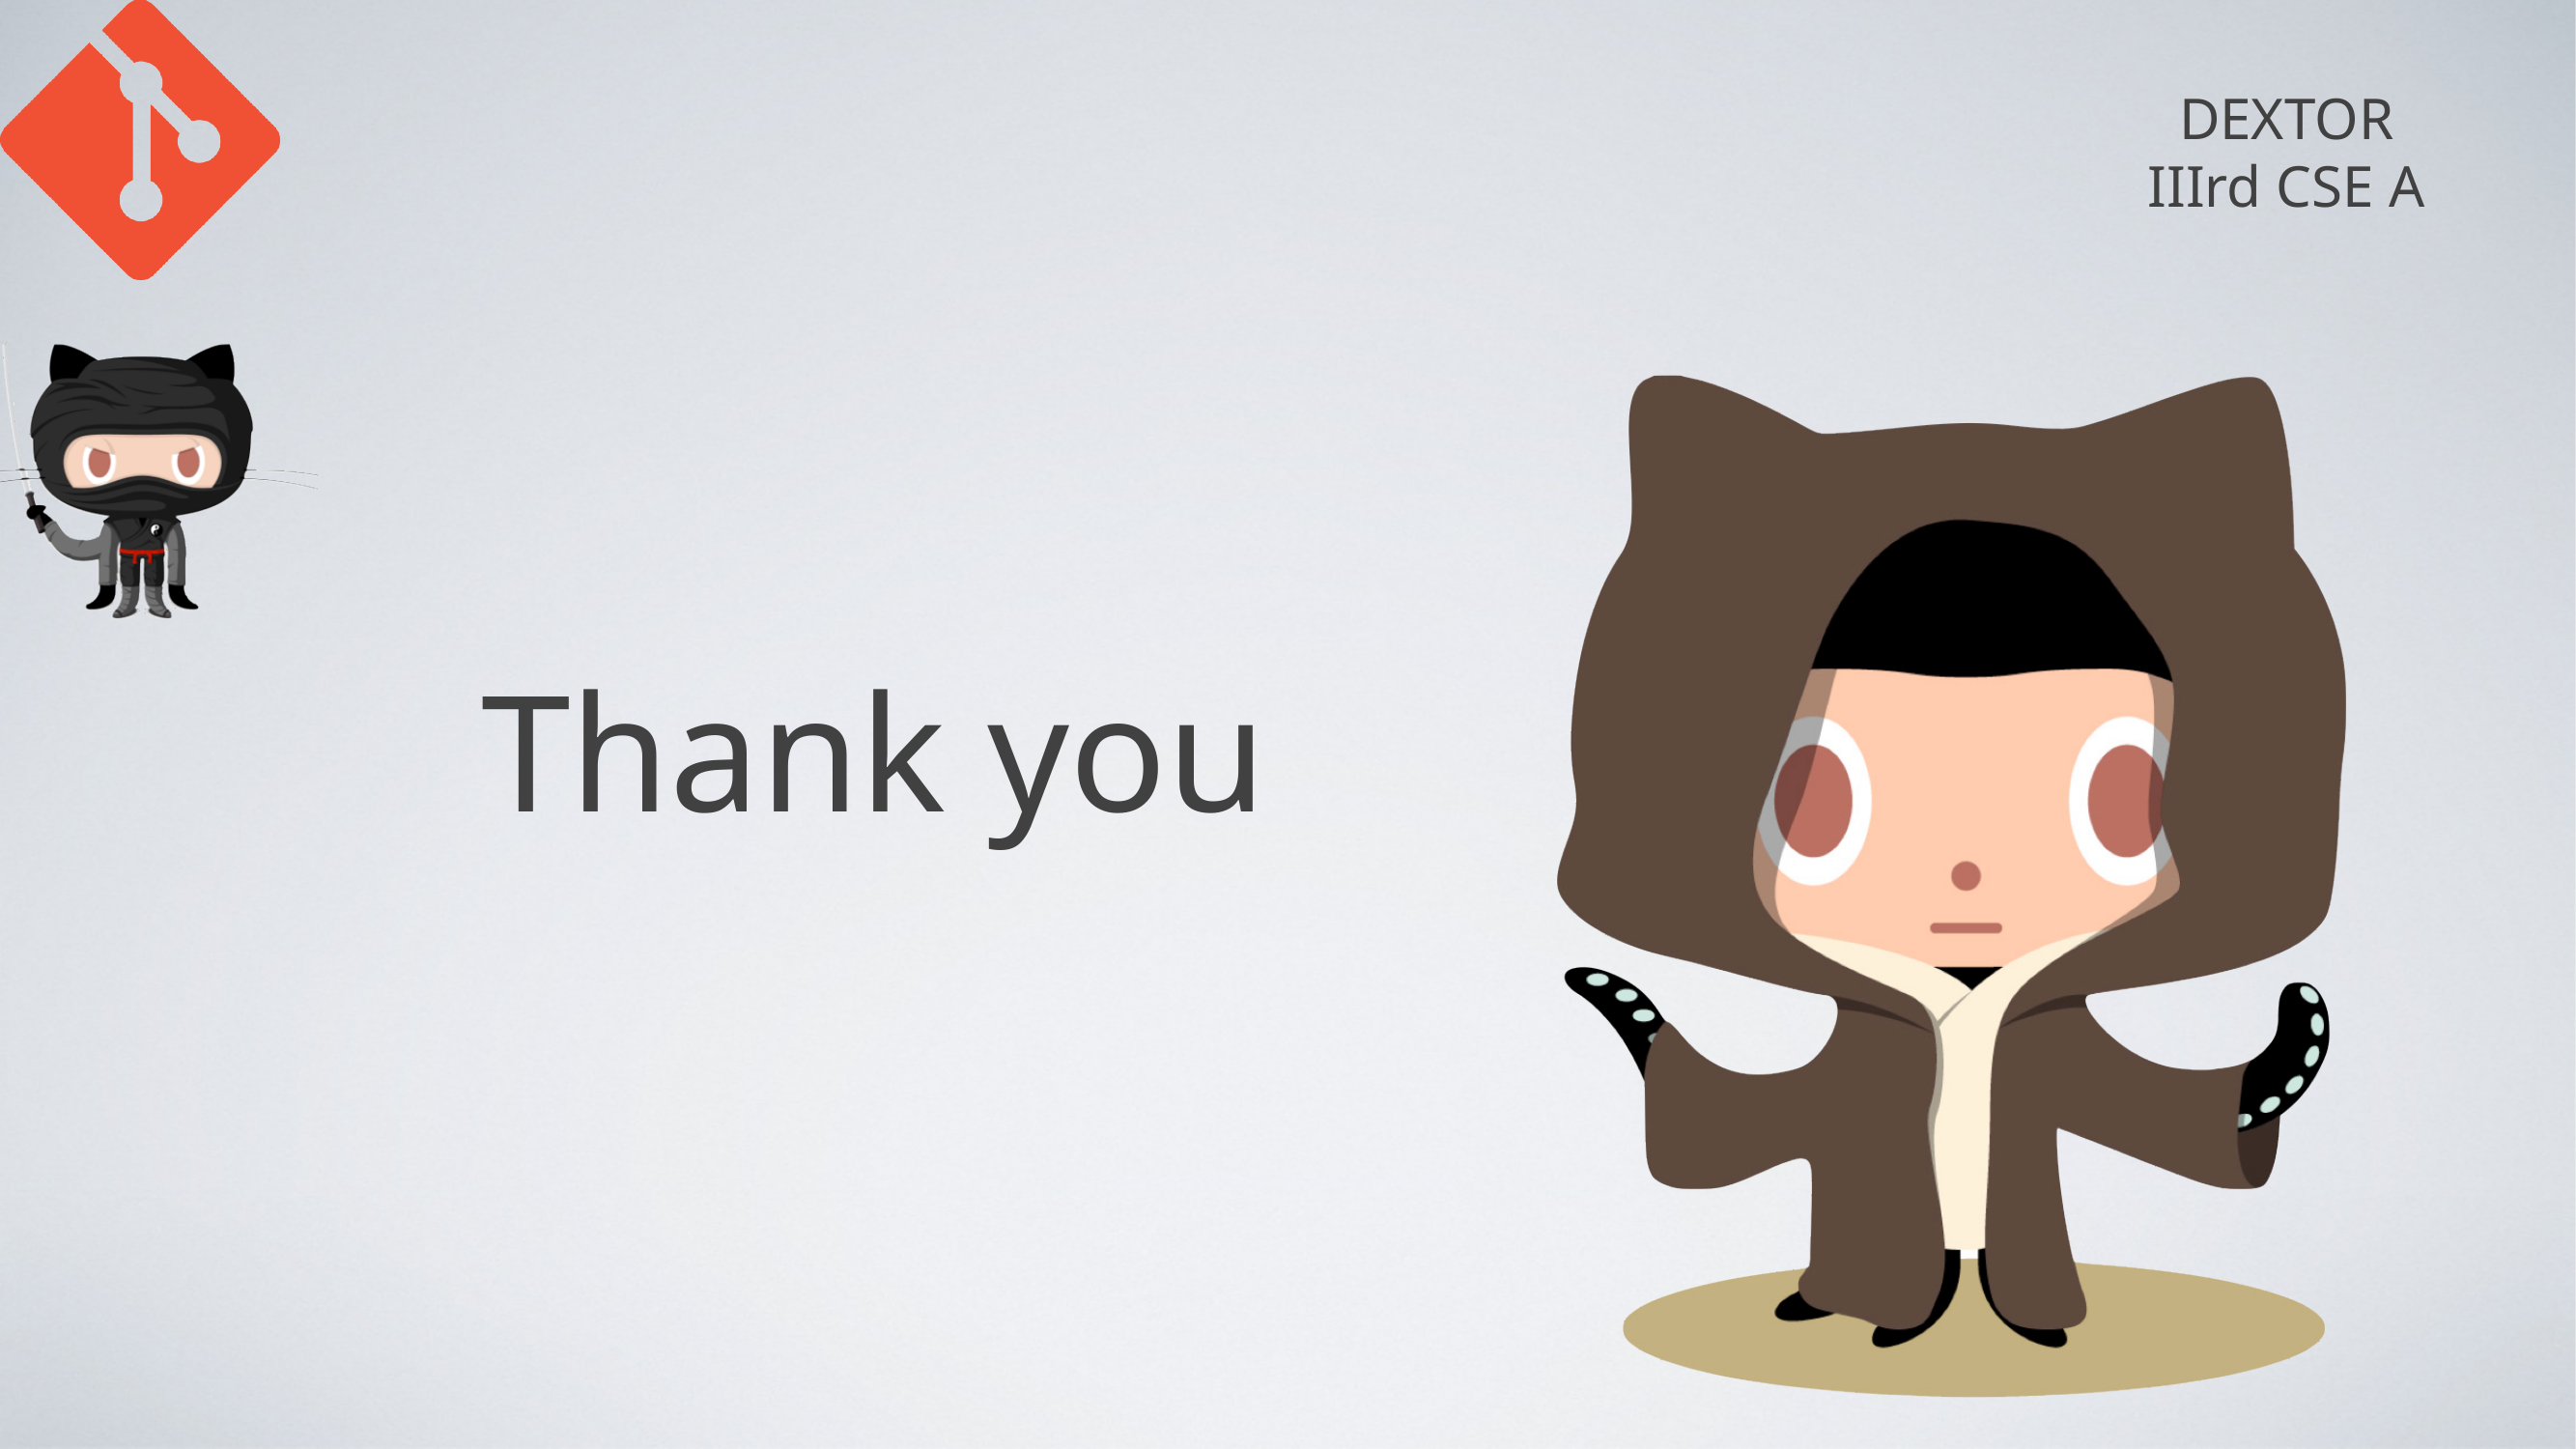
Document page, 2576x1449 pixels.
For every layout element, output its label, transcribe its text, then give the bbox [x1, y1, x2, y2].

text_box DEXTOR IIIrd CSE A [2050, 75, 2523, 226]
picture [0, 0, 2576, 1449]
text_box Thank you [467, 643, 1327, 851]
